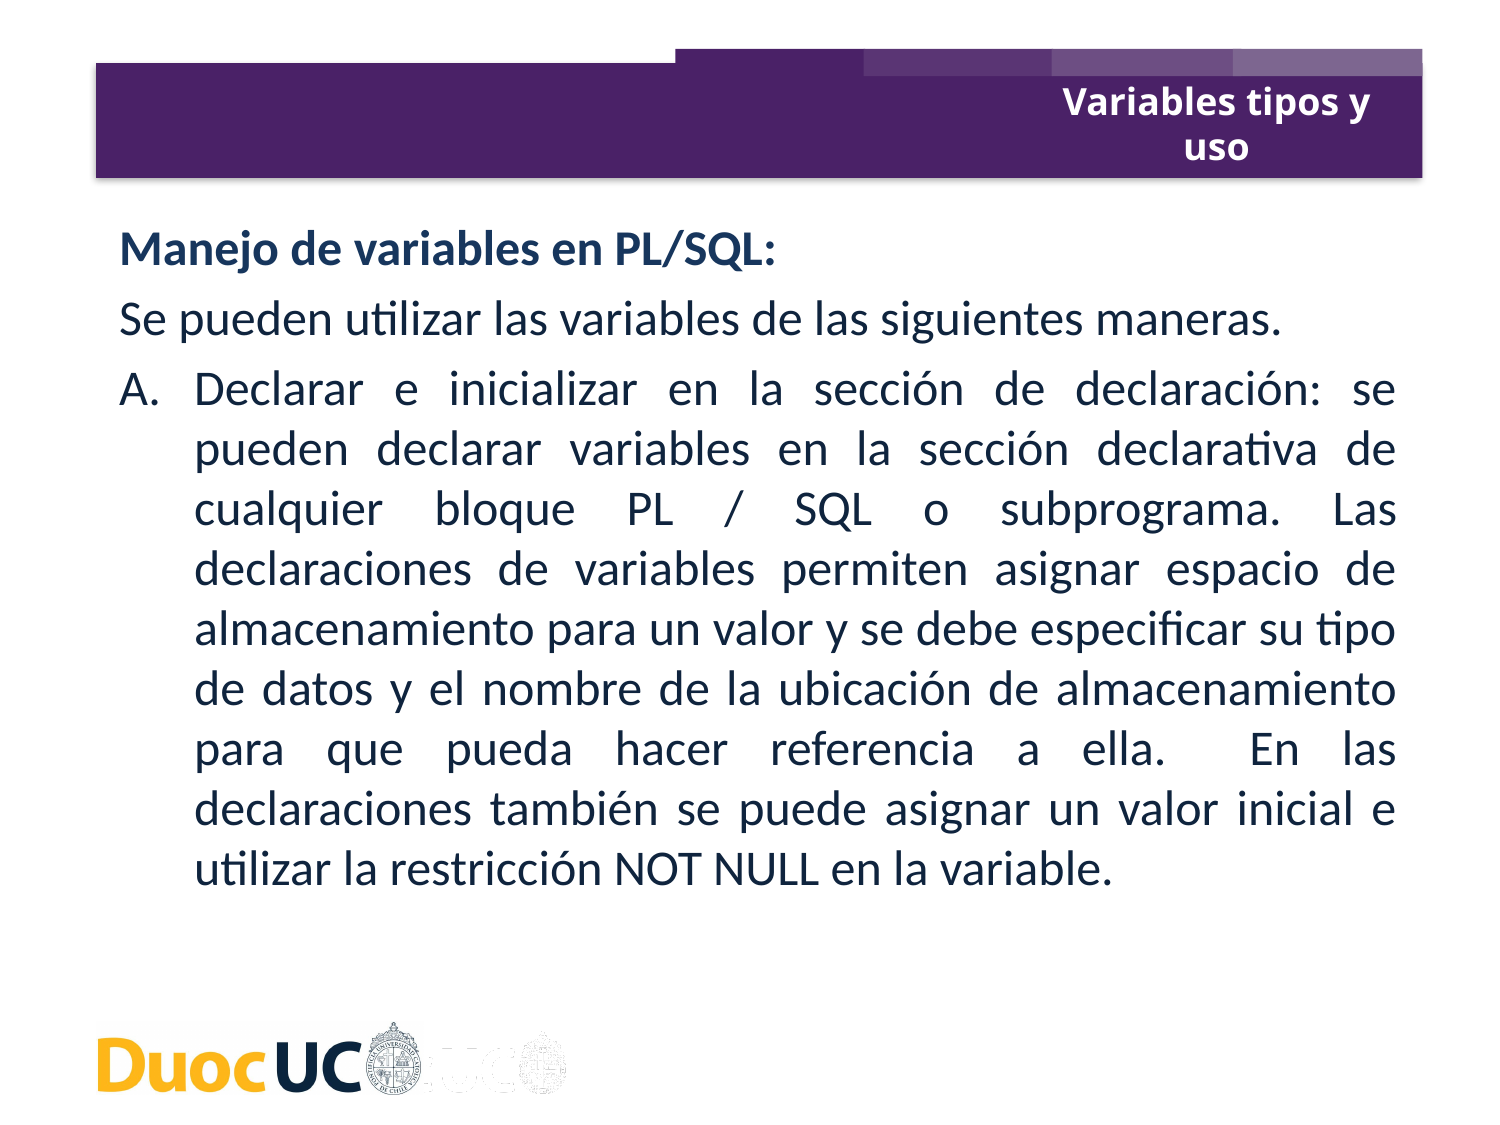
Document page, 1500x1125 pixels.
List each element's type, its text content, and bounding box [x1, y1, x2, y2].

text_box Variables tipos y uso [1020, 70, 1413, 132]
list Manejo de variables en PL/SQL: Se pueden utilizar las variables de las siguientes maneras. Declarar e inicializar en la sección de declaración: se pueden declarar variables en la sección declarativa de cualquier bloque PL / SQL o subprograma. Las declaraciones de variables permiten asignar espacio de almacenamiento para un valor y se debe especificar su tipo de datos y el nombre de la ubicación de almacenamiento para que pueda hacer referencia a ella. En las declaraciones también se puede asignar un valor inicial e utilizar la restricción NOT NULL en la variable. [104, 208, 1413, 951]
picture [96, 1021, 566, 1095]
